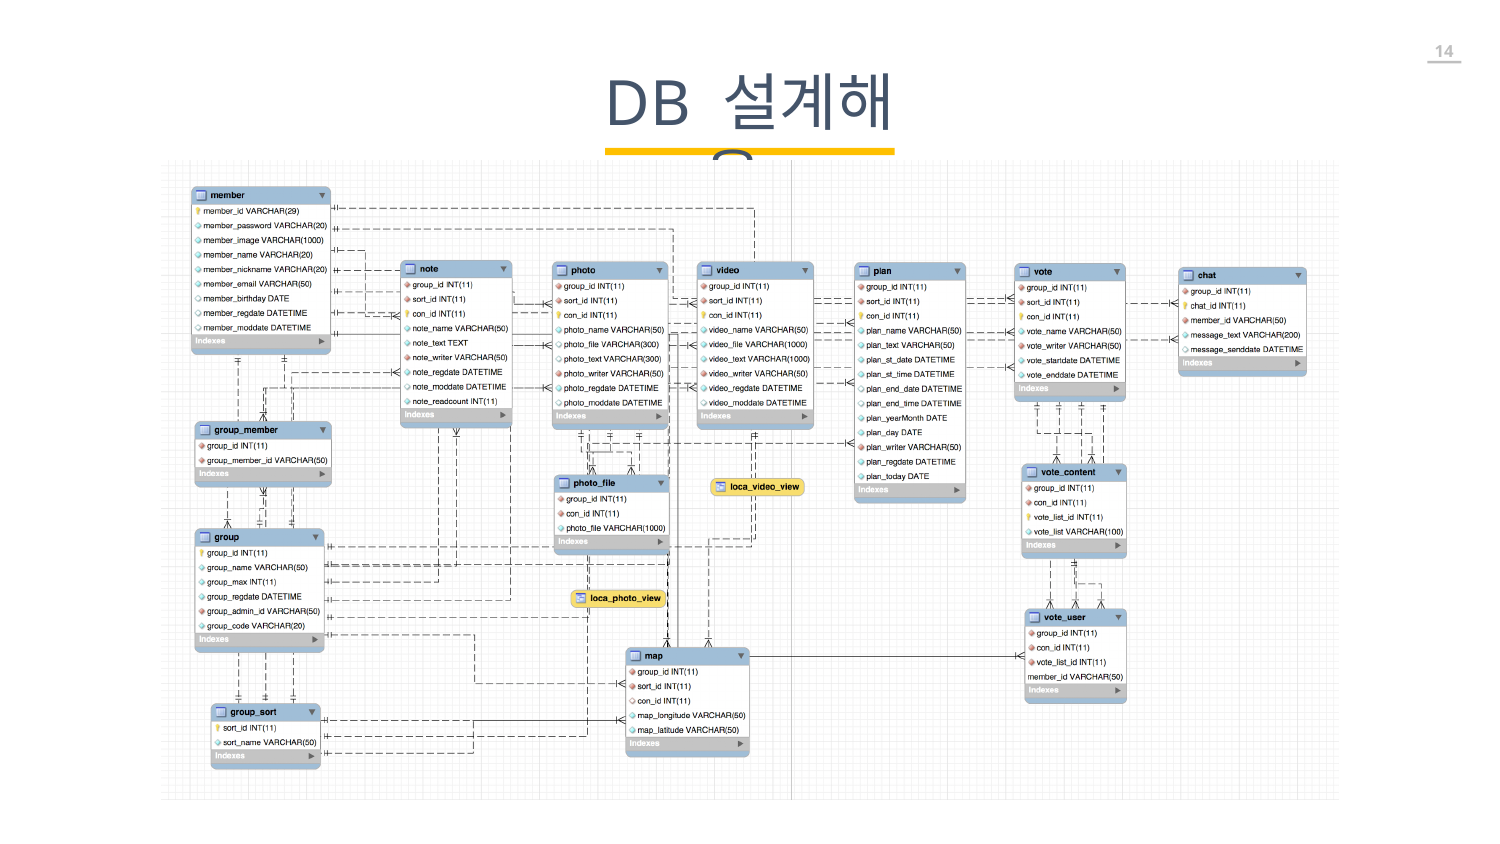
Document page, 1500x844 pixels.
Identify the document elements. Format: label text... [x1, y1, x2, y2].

text_box [605, 147, 895, 156]
picture [161, 160, 1339, 800]
text_box DB 설계해윰, [562, 60, 938, 142]
